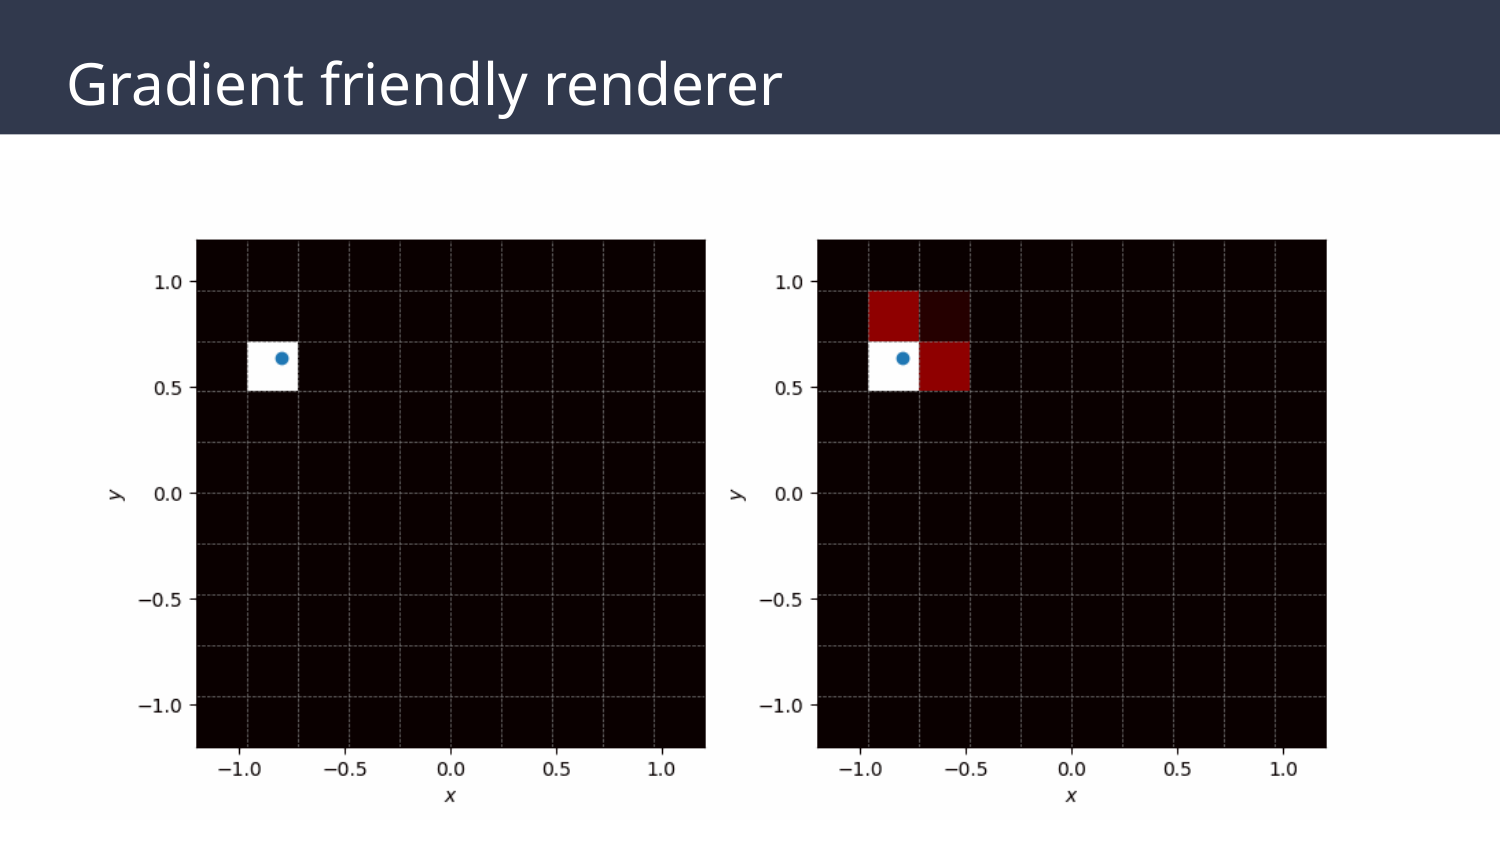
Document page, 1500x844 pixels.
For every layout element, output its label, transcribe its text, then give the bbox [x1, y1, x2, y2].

title Gradient friendly renderer [51, 32, 1449, 135]
picture [0, 160, 1500, 821]
